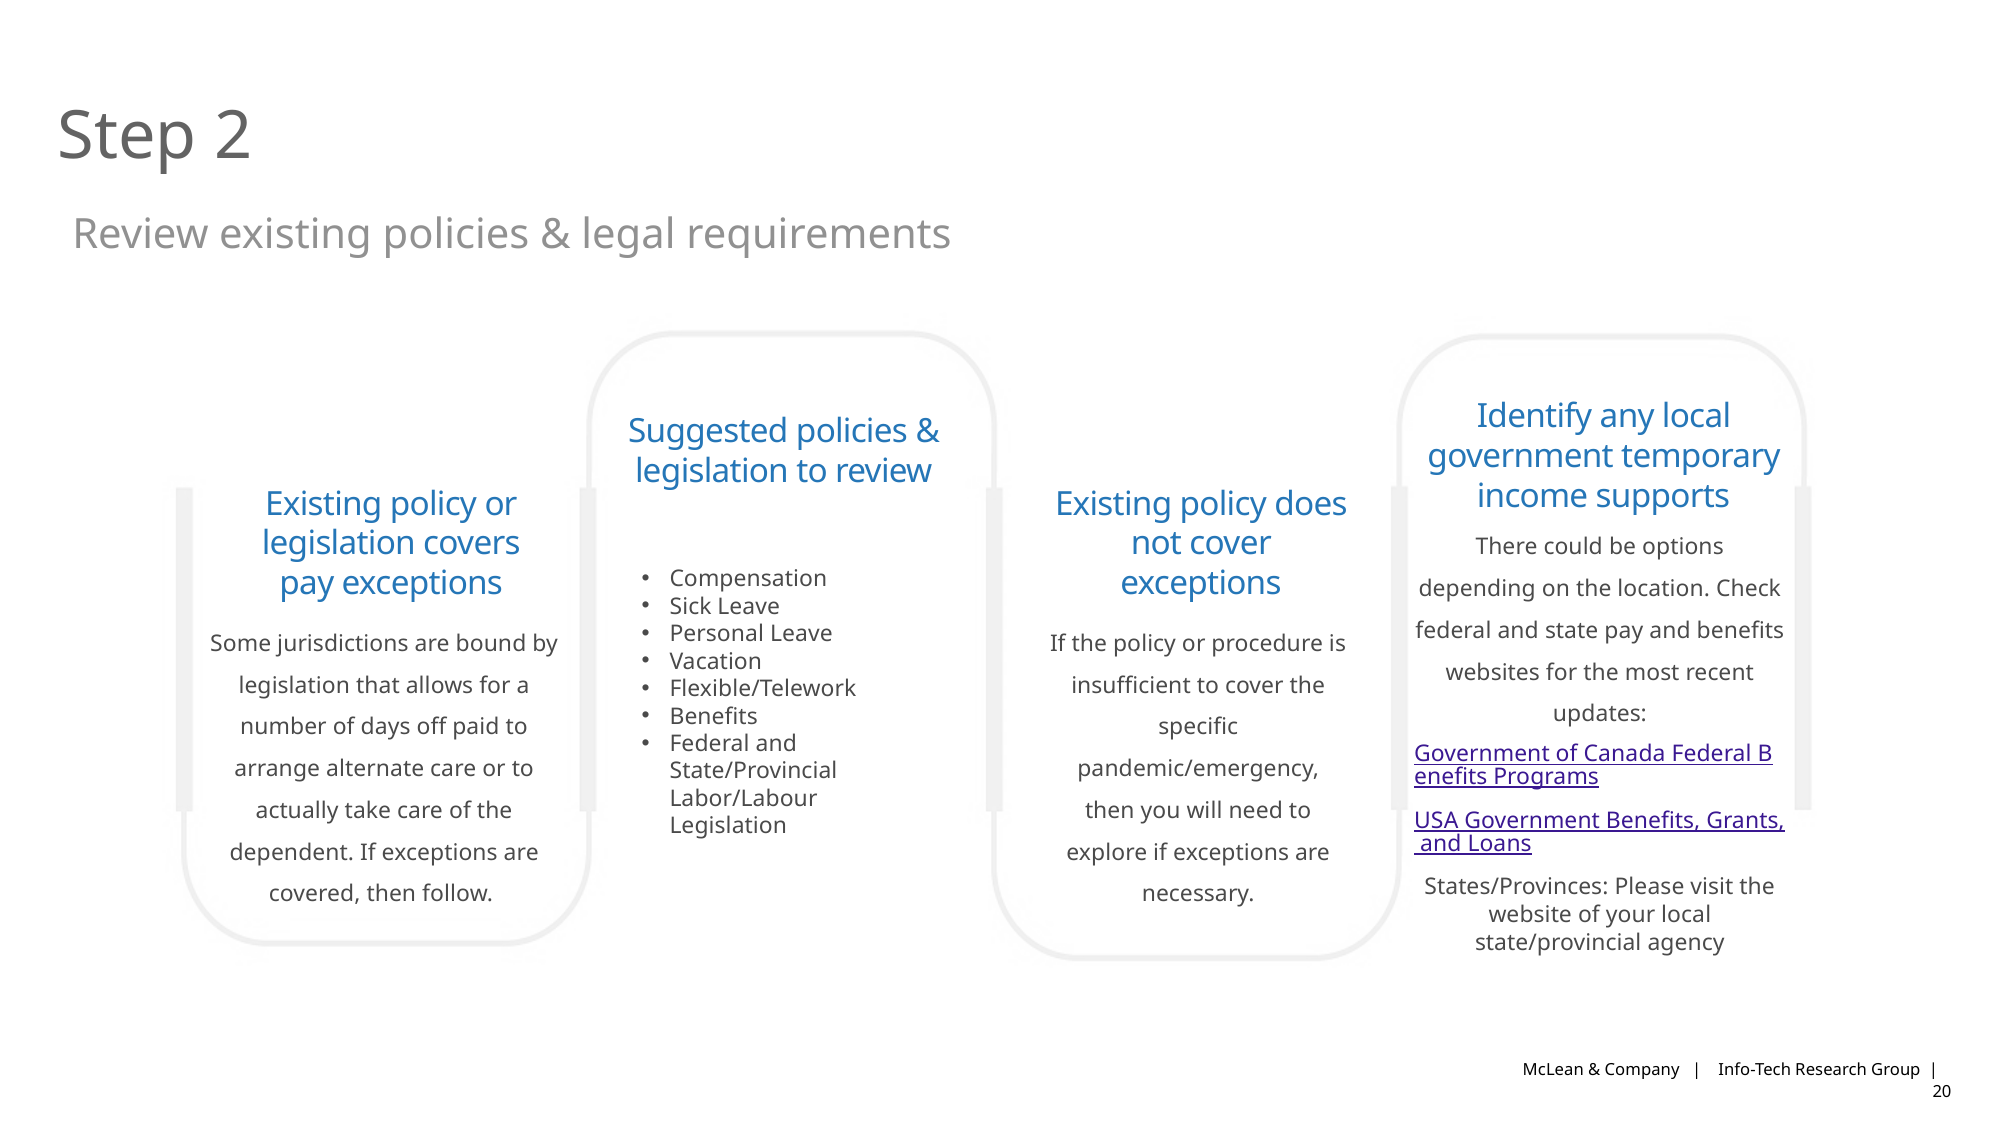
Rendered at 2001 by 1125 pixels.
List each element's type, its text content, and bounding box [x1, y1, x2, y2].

picture [57, 282, 1963, 989]
title Step 2 [57, 88, 1324, 174]
list Review existing policies & legal requirements [57, 204, 991, 280]
